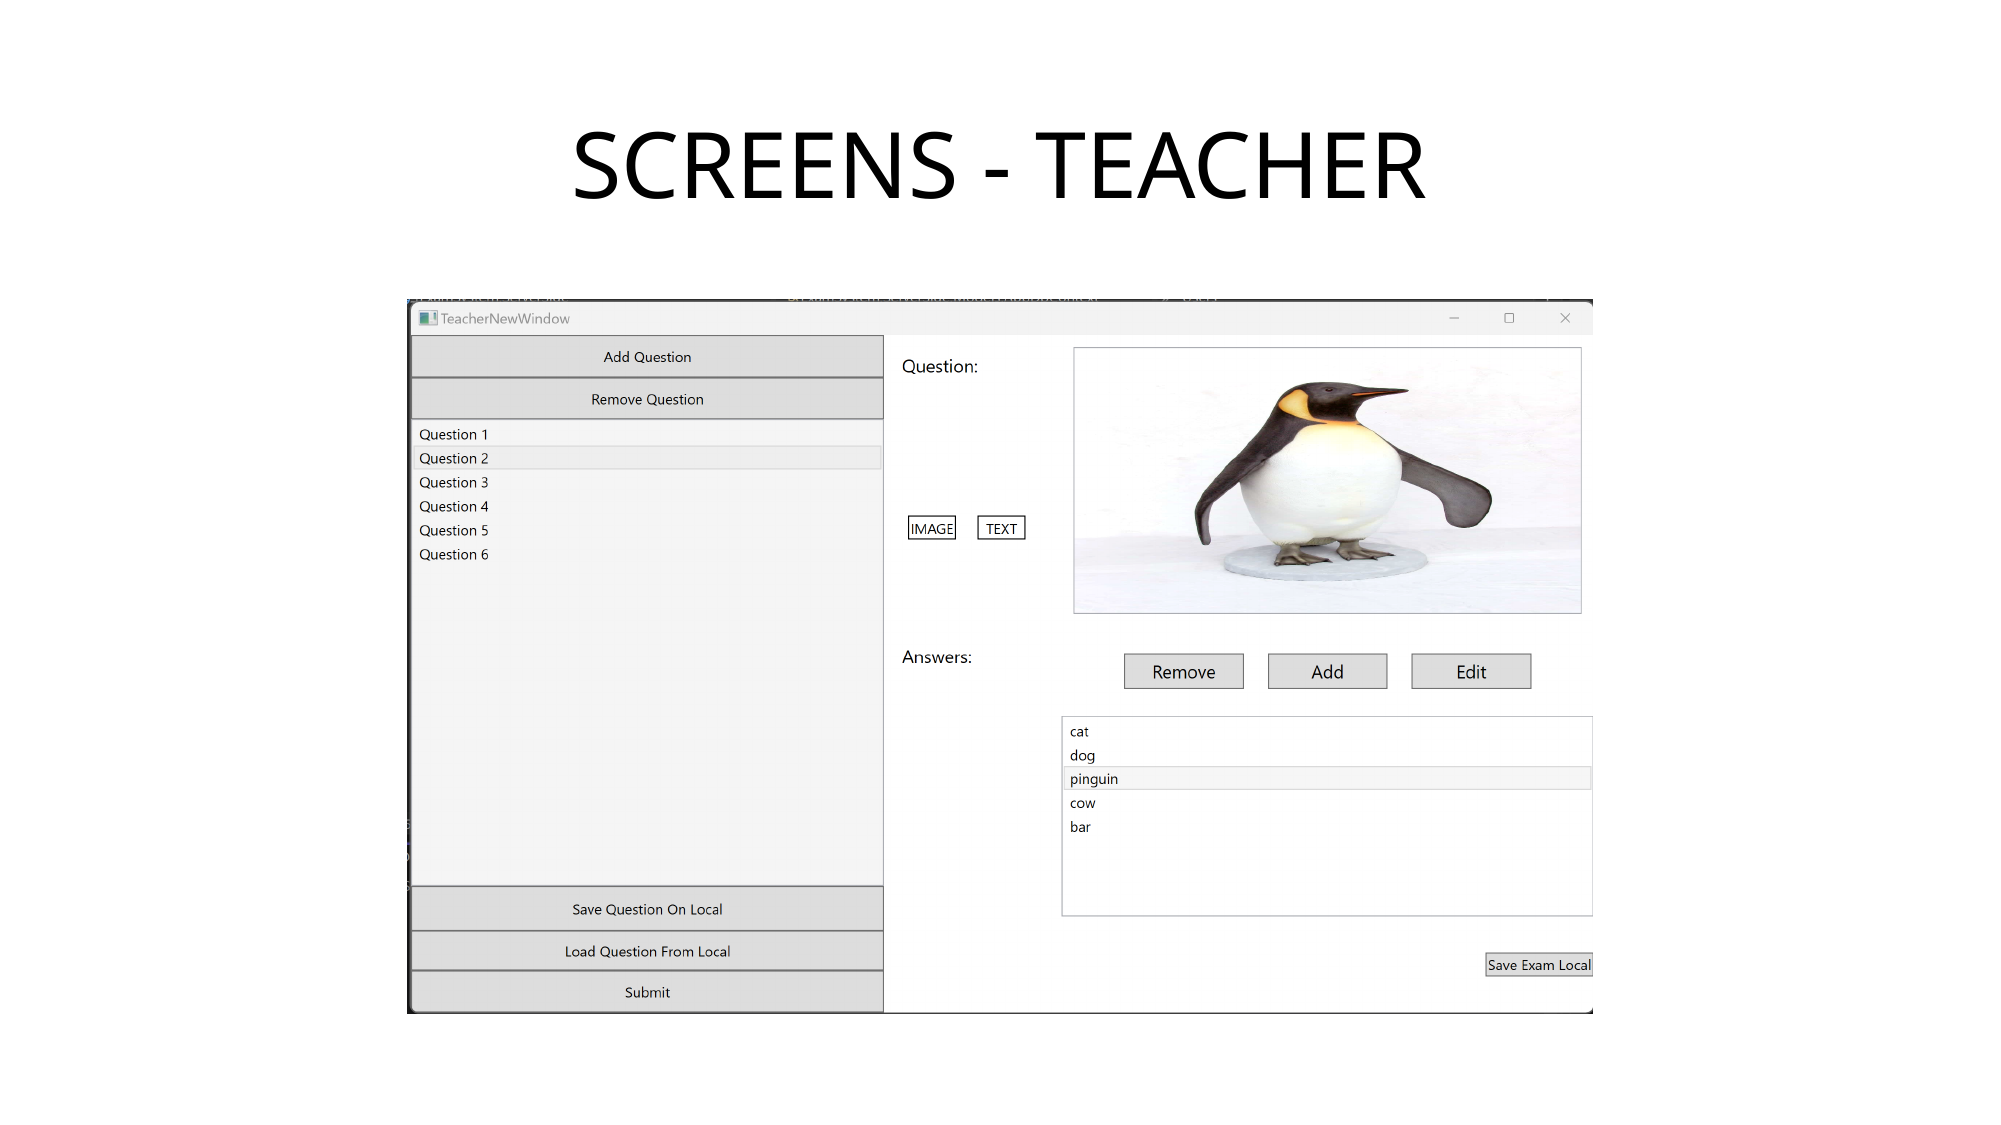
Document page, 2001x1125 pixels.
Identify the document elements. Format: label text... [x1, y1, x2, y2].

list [407, 299, 1593, 1014]
title SCREENS - TEACHER [137, 59, 1863, 278]
